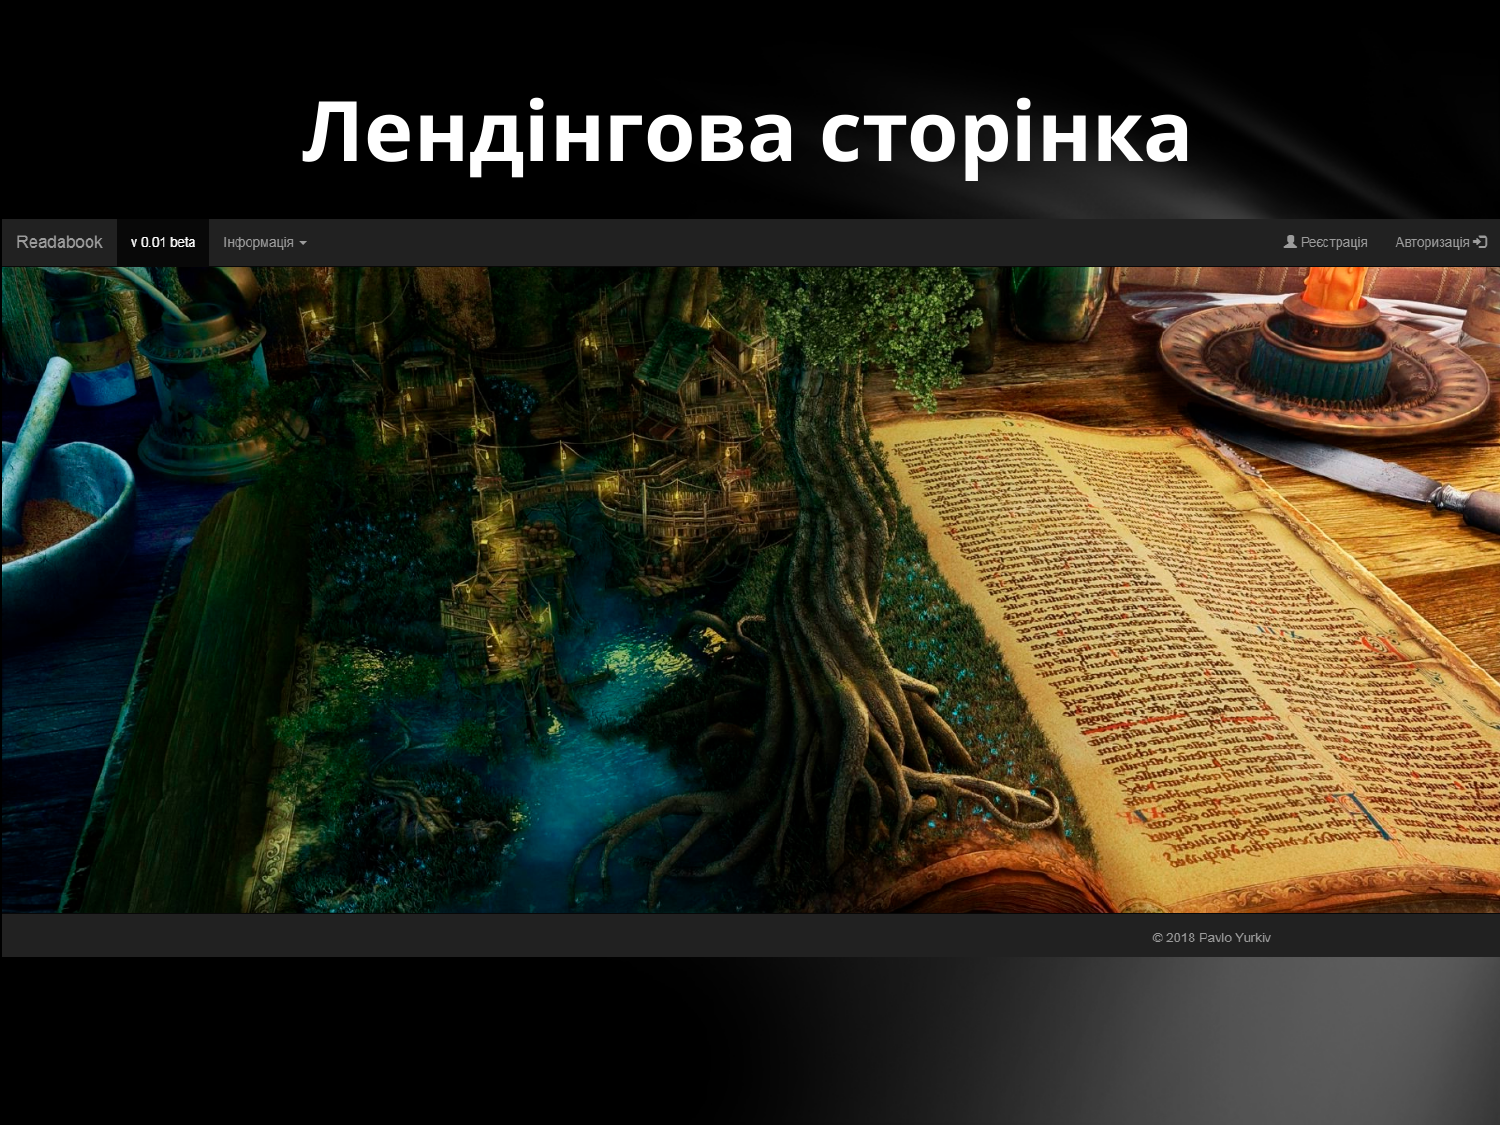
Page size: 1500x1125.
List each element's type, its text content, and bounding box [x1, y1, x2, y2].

picture [1, 219, 1500, 957]
title Лендінгова сторінка [73, 30, 1424, 186]
